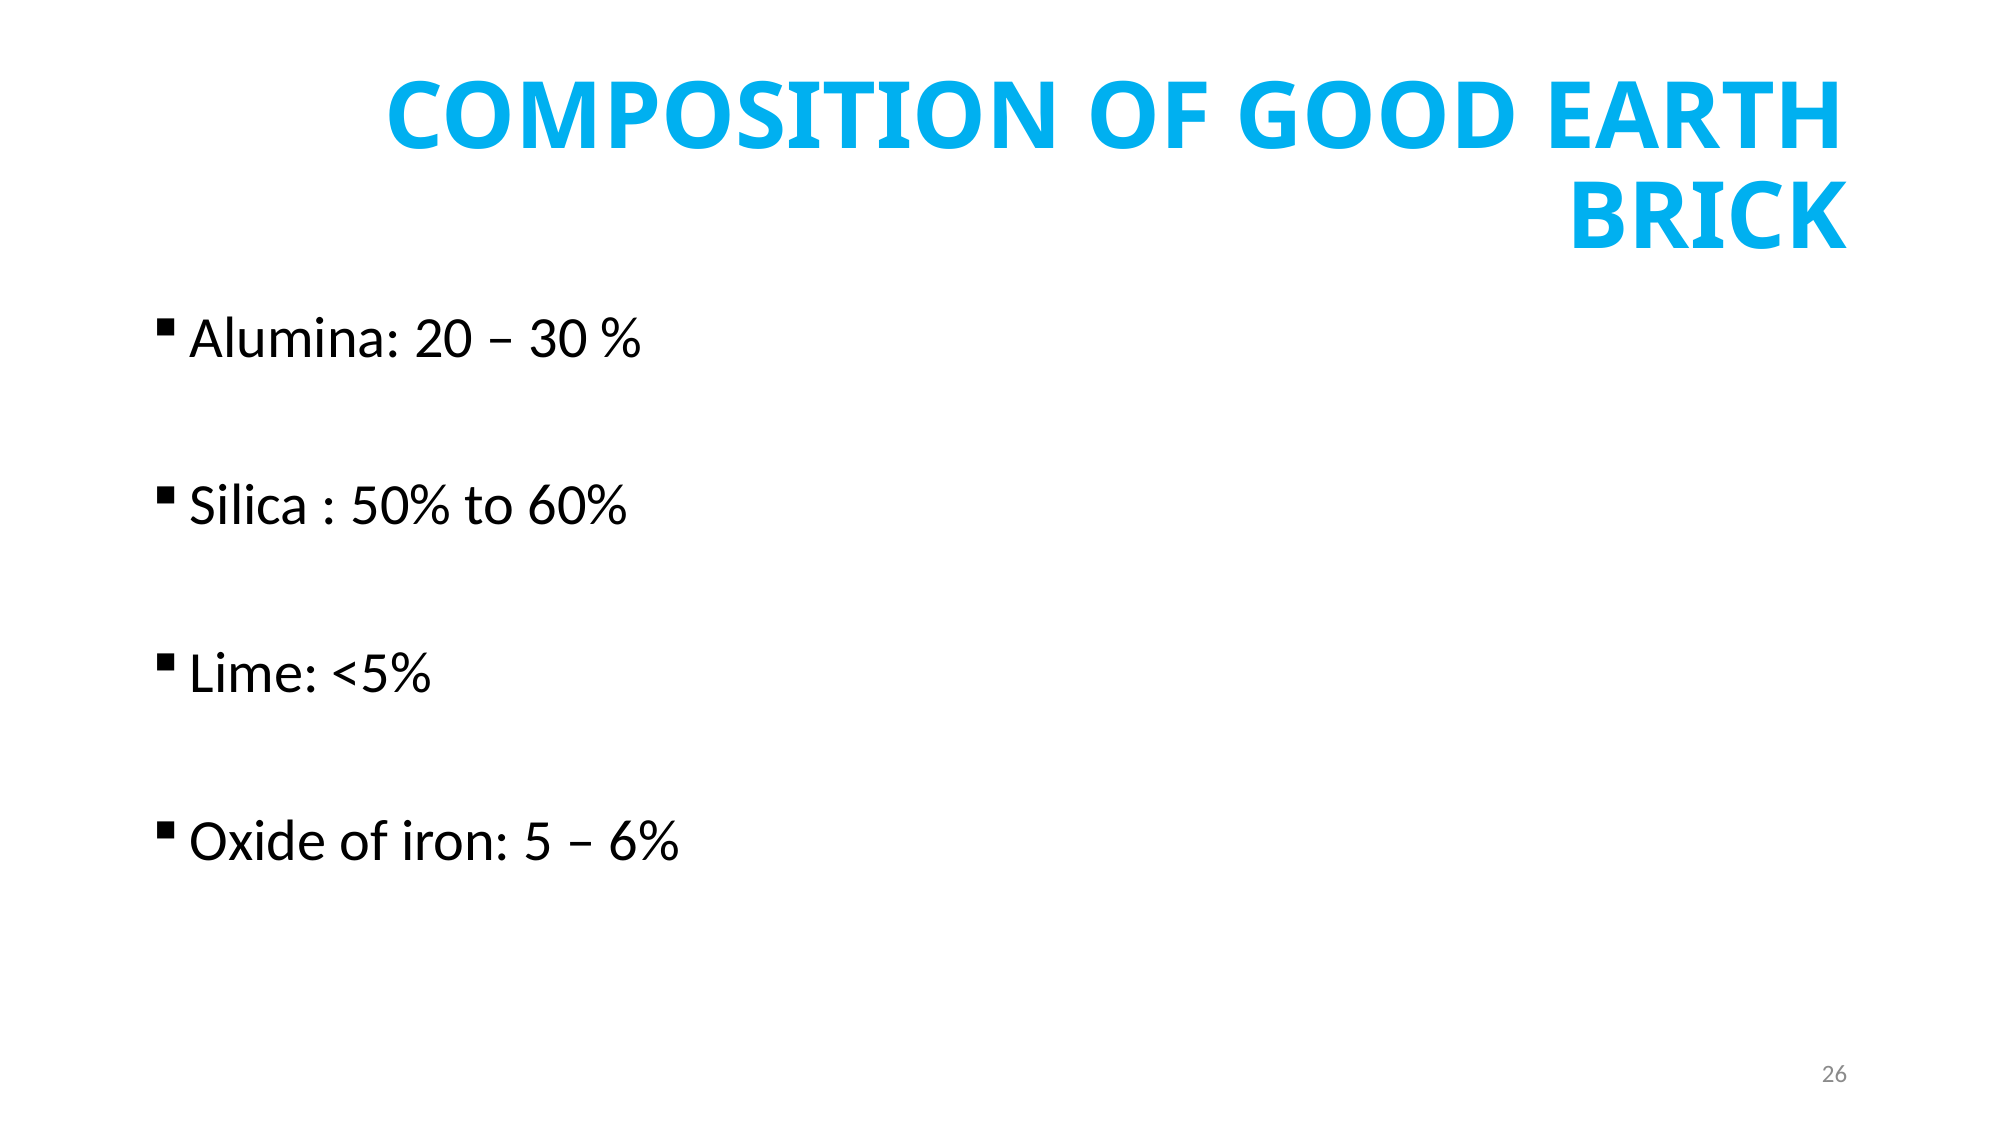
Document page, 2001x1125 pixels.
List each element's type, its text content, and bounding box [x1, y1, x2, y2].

slide_number 26 [1412, 1042, 1863, 1103]
list Alumina: 20 – 30 % Silica : 50% to 60% Lime: <5% Oxide of iron: 5 – 6% [137, 299, 1863, 1014]
title COMPOSITION OF GOOD EARTH BRICK [137, 59, 1863, 278]
